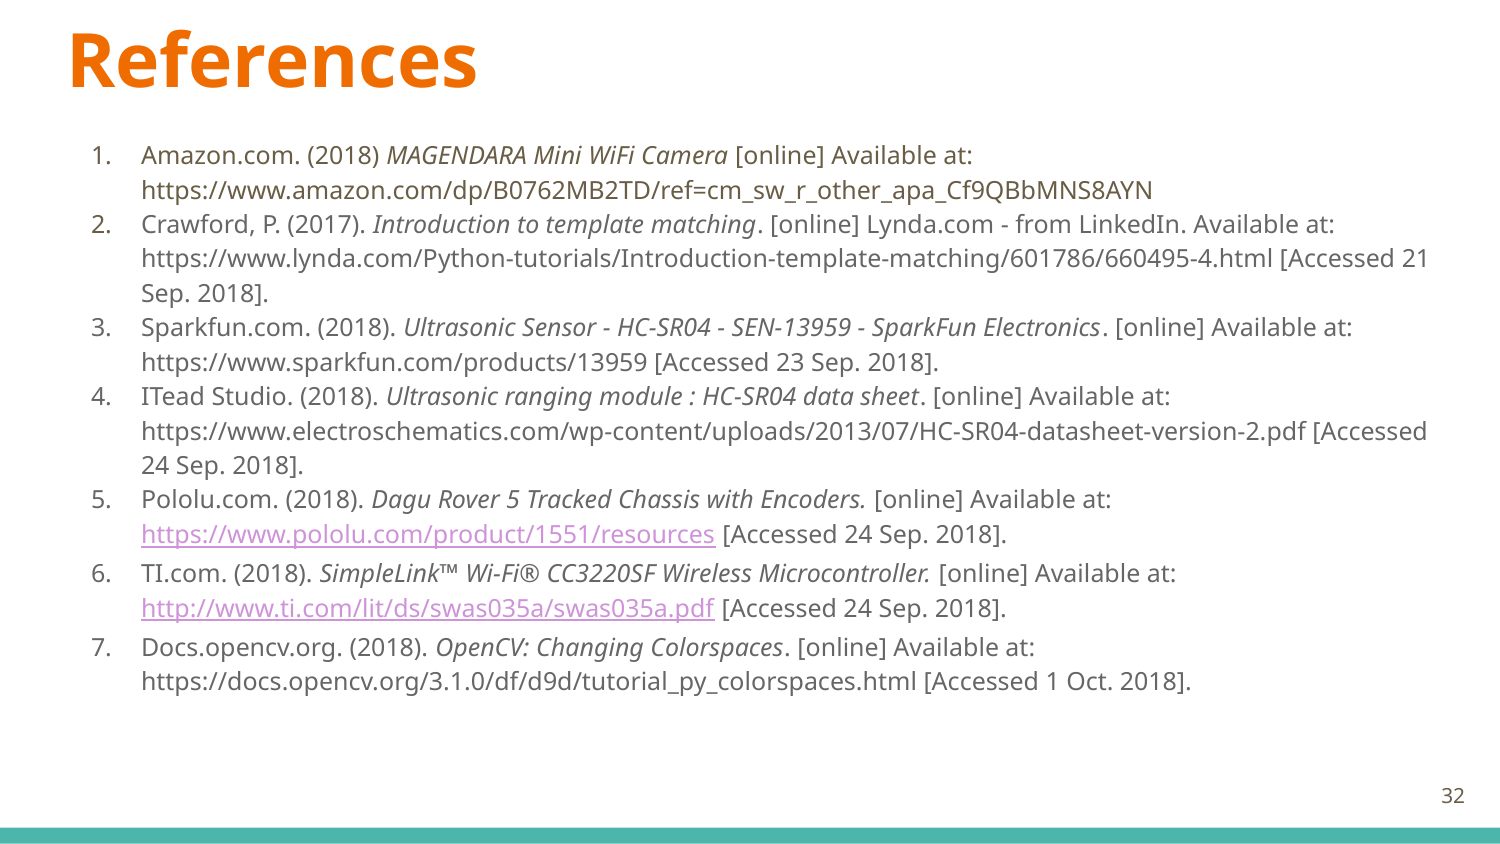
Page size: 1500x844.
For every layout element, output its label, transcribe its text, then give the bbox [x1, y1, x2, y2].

title References [51, 0, 1449, 114]
list Amazon.com. (2018) MAGENDARA Mini WiFi Camera [online] Available at: https://www.amazon.com/dp/B0762MB2TD/ref=cm_sw_r_other_apa_Cf9QBbMNS8AYN Crawford, P. (2017). Introduction to template matching. [online] Lynda.com - from LinkedIn. Available at: https://www.lynda.com/Python-tutorials/Introduction-template-matching/601786/660495-4.html [Accessed 21 Sep. 2018]. Sparkfun.com. (2018). Ultrasonic Sensor - HC-SR04 - SEN-13959 - SparkFun Electronics. [online] Available at: https://www.sparkfun.com/products/13959 [Accessed 23 Sep. 2018]. ITead Studio. (2018). Ultrasonic ranging module : HC-SR04 data sheet. [online] Available at: https://www.electroschematics.com/wp-content/uploads/2013/07/HC-SR04-datasheet-version-2.pdf [Accessed 24 Sep. 2018]. Pololu.com. (2018). Dagu Rover 5 Tracked Chassis with Encoders. [online] Available at: https://www.pololu.com/product/1551/resources [Accessed 24 Sep. 2018]. TI.com. (2018). SimpleLink™ Wi-Fi® CC3220SF Wireless Microcontroller. [online] Available at: http://www.ti.com/lit/ds/swas035a/swas035a.pdf [Accessed 24 Sep. 2018]. Docs.opencv.org. (2018). OpenCV: Changing Colorspaces. [online] Available at: https://docs.opencv.org/3.1.0/df/d9d/tutorial_py_colorspaces.html [Accessed 1 Oct. 2018]. [51, 120, 1449, 785]
slide_number ‹#› [1389, 764, 1480, 830]
